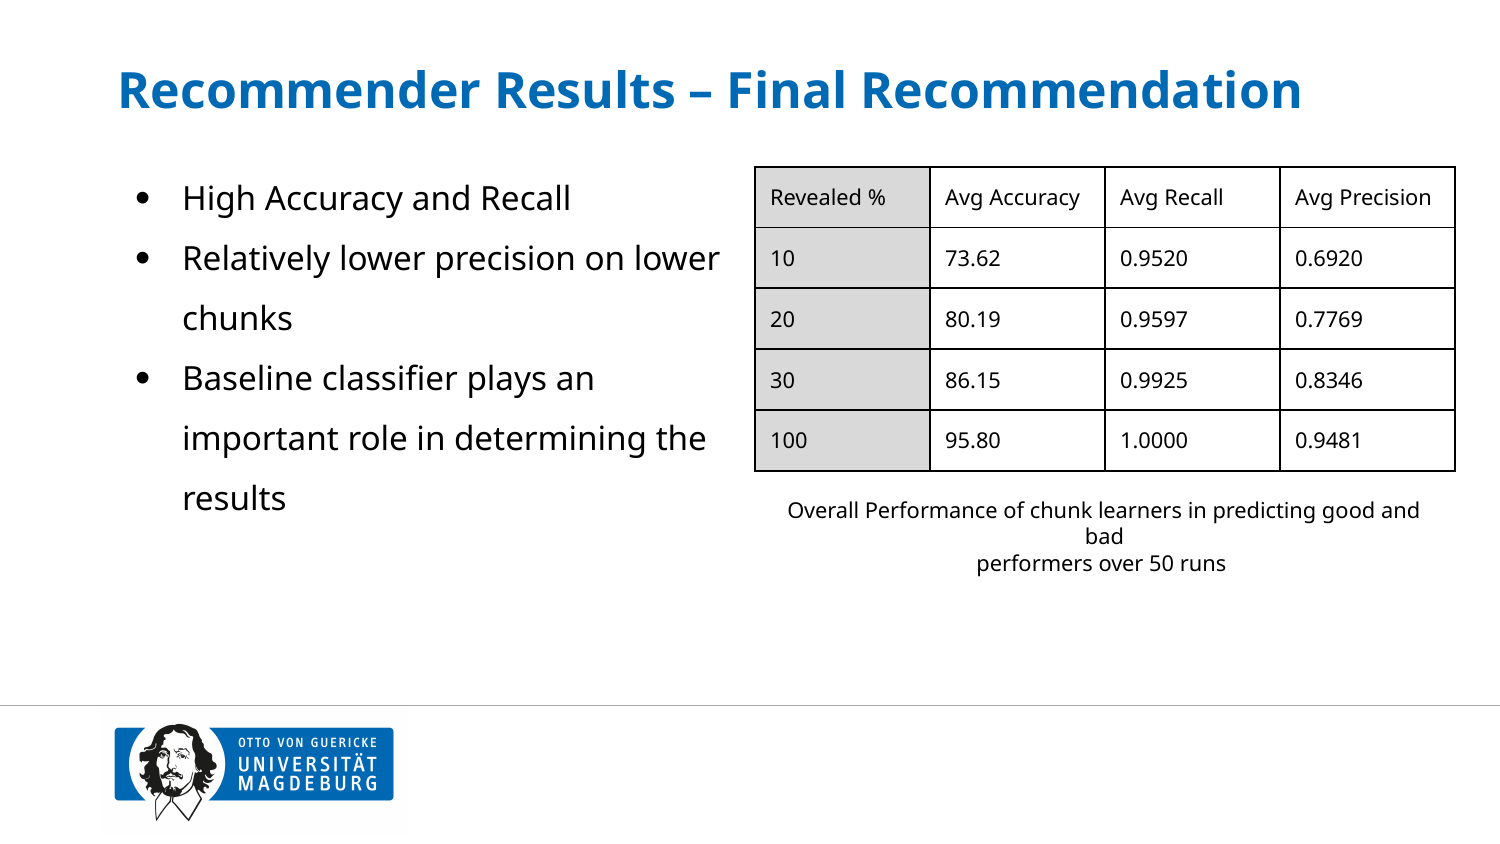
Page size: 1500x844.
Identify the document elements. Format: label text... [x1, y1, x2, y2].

list High Accuracy and Recall Relatively lower precision on lower chunks Baseline classifier plays an important role in determining the results [99, 150, 738, 659]
table_header Revealed % [756, 168, 929, 227]
title Recommender Results – Final Recommendation [103, 45, 1397, 126]
table_cell 0.8346 [1281, 350, 1454, 409]
table_cell 1.0000 [1106, 411, 1279, 470]
table_cell 95.80 [931, 411, 1104, 470]
text_box Overall Performance of chunk learners in predicting good and bad performers over 50 runs [754, 489, 1455, 583]
picture [100, 709, 408, 836]
table_cell 0.9925 [1106, 350, 1279, 409]
table_cell 20 [756, 289, 929, 348]
table_cell 86.15 [931, 350, 1104, 409]
table_cell 0.9597 [1106, 289, 1279, 348]
table_header Avg Recall [1106, 168, 1279, 227]
table_cell 73.62 [931, 228, 1104, 287]
table_cell 30 [756, 350, 929, 409]
table_header Avg Accuracy [931, 168, 1104, 227]
table_cell 0.7769 [1281, 289, 1454, 348]
table_cell 10 [756, 228, 929, 287]
table_cell 0.6920 [1281, 228, 1454, 287]
table_header Avg Precision [1281, 168, 1454, 227]
table_cell 80.19 [931, 289, 1104, 348]
table_cell 0.9481 [1281, 411, 1454, 470]
table_cell 0.9520 [1106, 228, 1279, 287]
table_cell 100 [756, 411, 929, 470]
